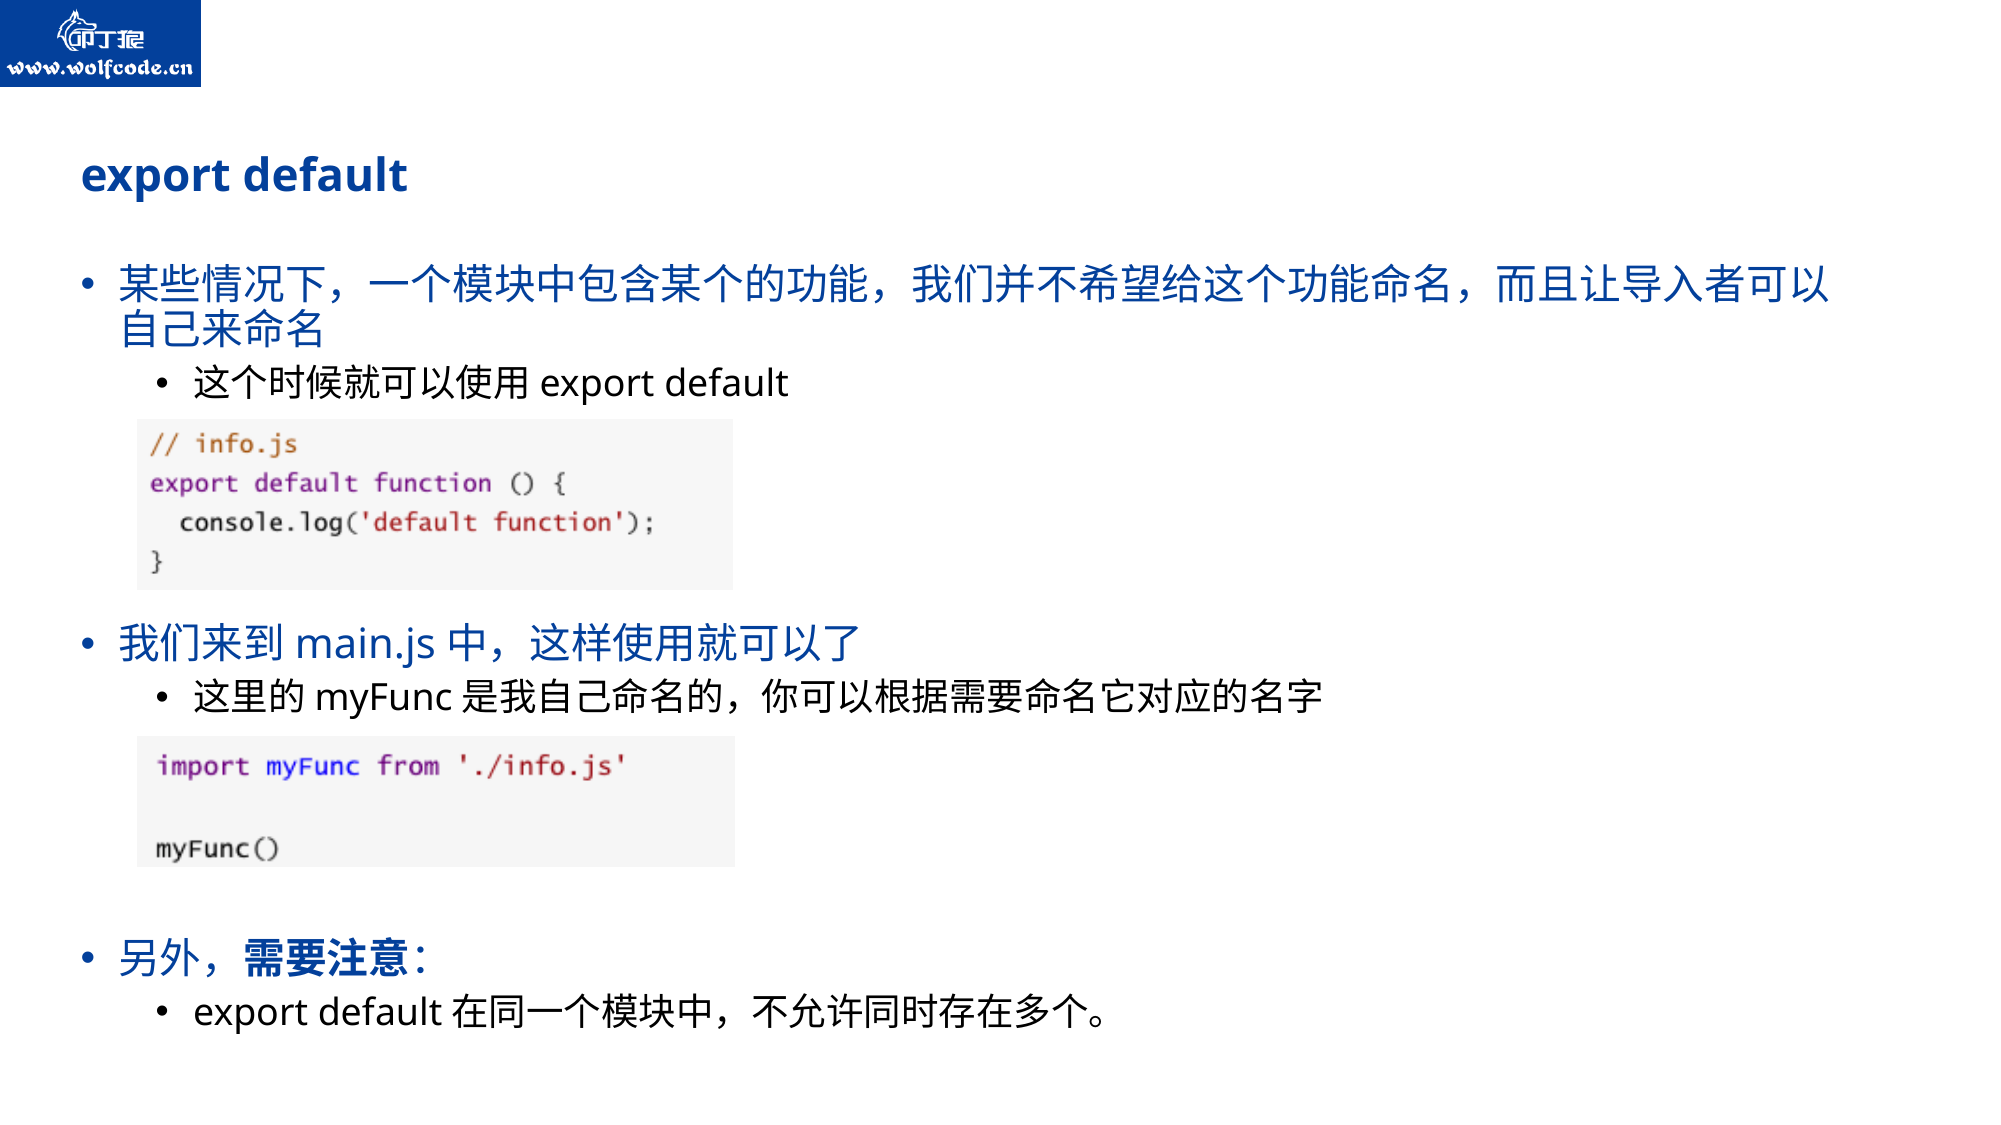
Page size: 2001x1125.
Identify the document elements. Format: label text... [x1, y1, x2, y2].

picture [0, 0, 201, 87]
list 某些情况下，一个模块中包含某个的功能，我们并不希望给这个功能命名，而且让导入者可以自己来命名 这个时候就可以使用export default 我们来到main.js中，这样使用就可以了 这里的myFunc是我自己命名的，你可以根据需要命名它对应的名字 另外，需要注意： export default在同一个模块中，不允许同时存在多个。 [65, 256, 1863, 1014]
picture [137, 736, 735, 867]
picture [137, 419, 733, 590]
title export default [65, 144, 1863, 222]
